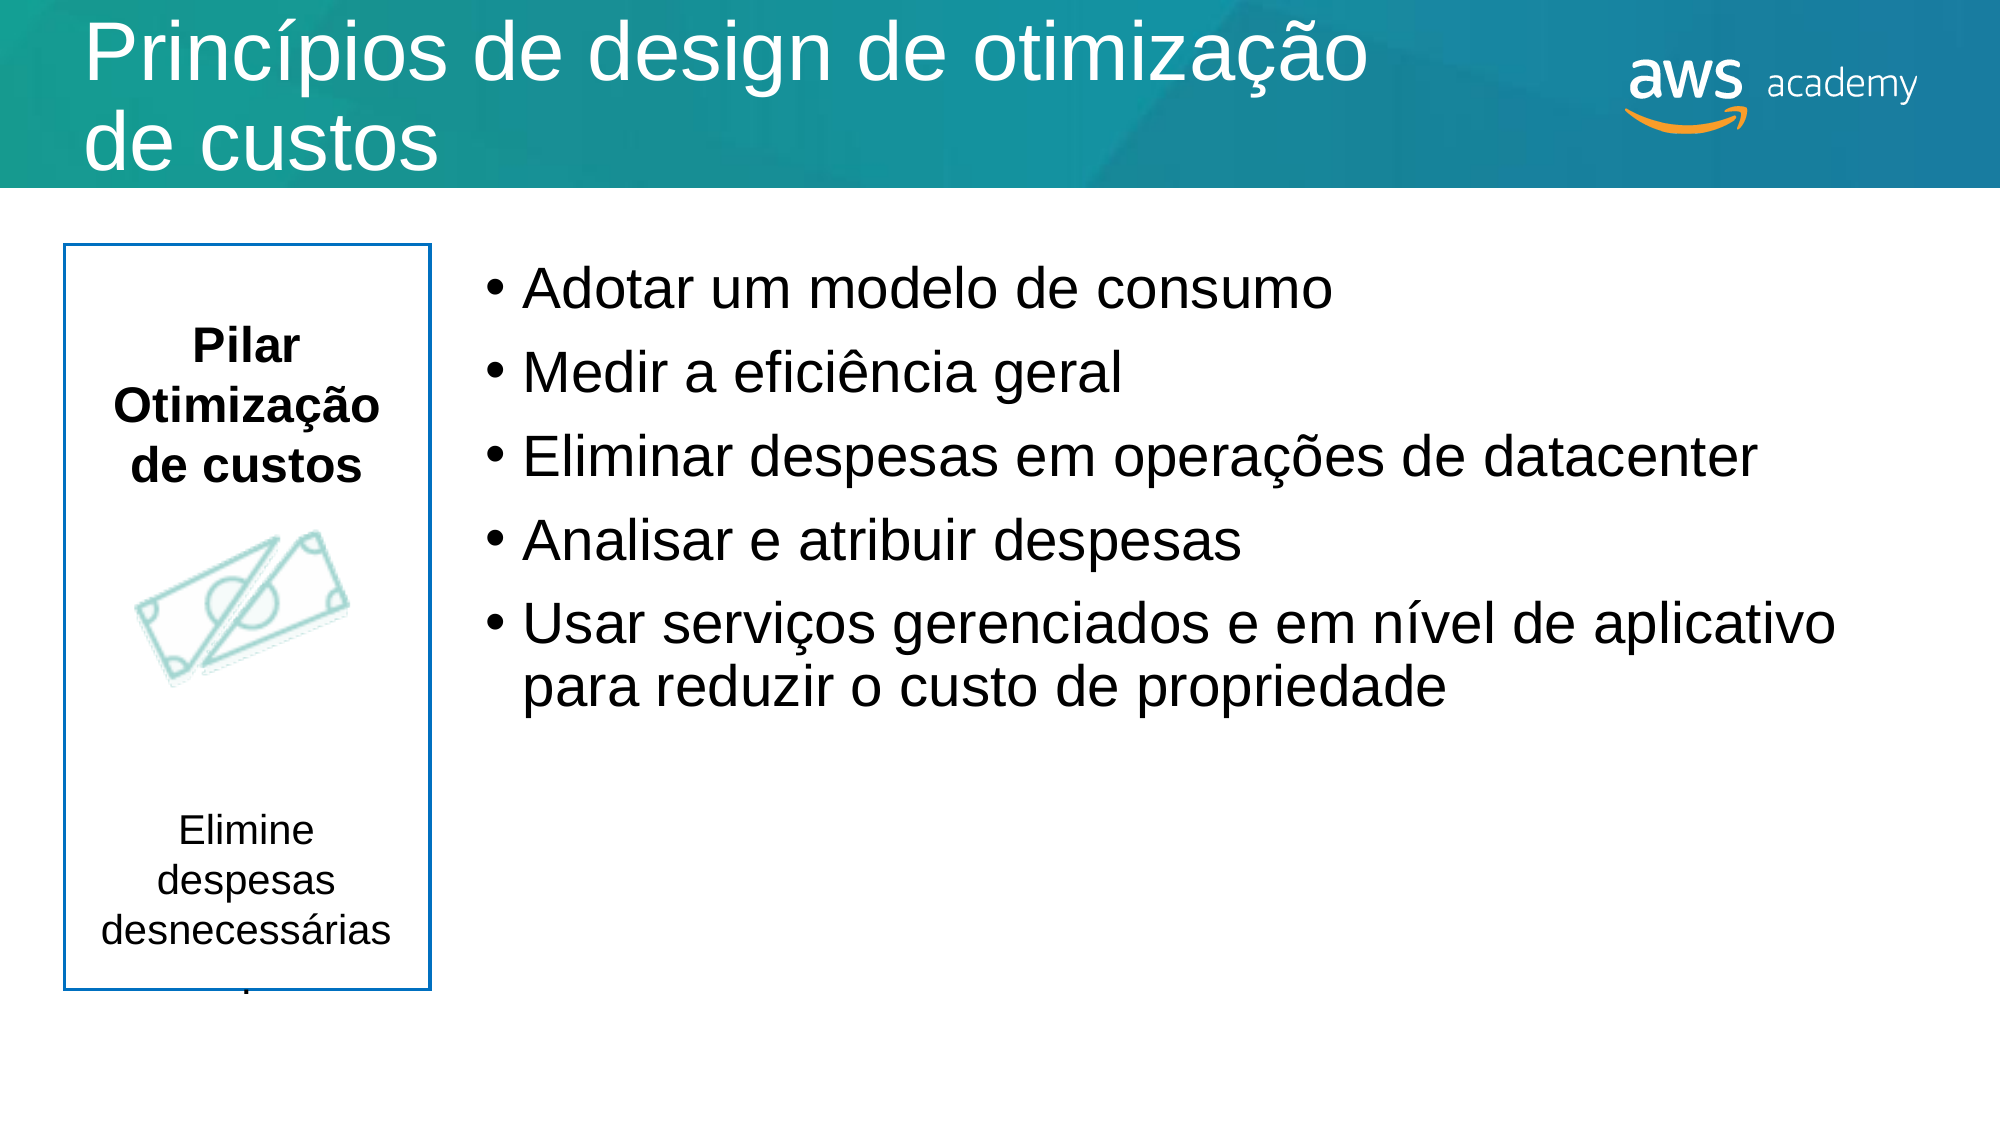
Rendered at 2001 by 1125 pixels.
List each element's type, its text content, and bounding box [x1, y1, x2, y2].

picture [0, 0, 2000, 188]
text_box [63, 244, 431, 990]
text_box Adotar um modelo de consumo Medir a eficiência geral Eliminar despesas em operações de datacenter Analisar e atribuir despesas Usar serviços gerenciados e em nível de aplicativo para reduzir o custo de propriedade [470, 250, 1932, 1014]
title Princípios de design de otimização de custos [68, 59, 1441, 138]
